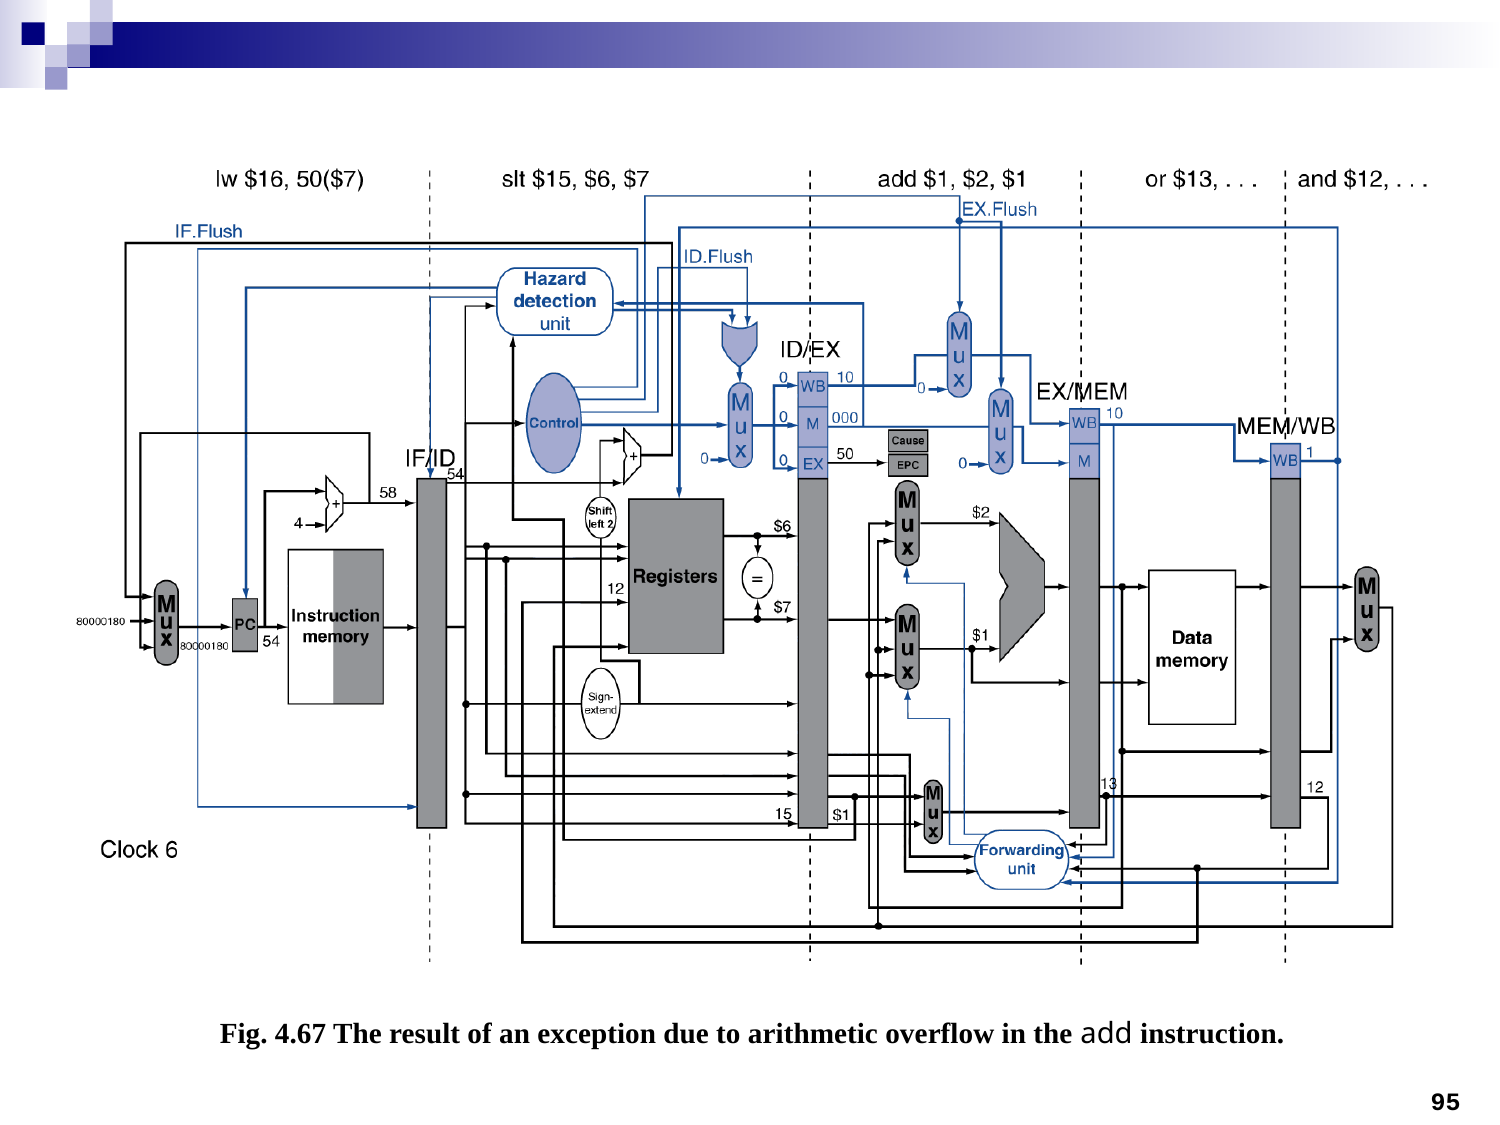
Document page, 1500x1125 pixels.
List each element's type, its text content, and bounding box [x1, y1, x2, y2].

slide_number 95 [1393, 1082, 1498, 1118]
text_box Fig. 4.67 The result of an exception due to arithmetic overflow in the add instruction. [215, 1014, 1289, 1050]
picture [76, 166, 1428, 965]
